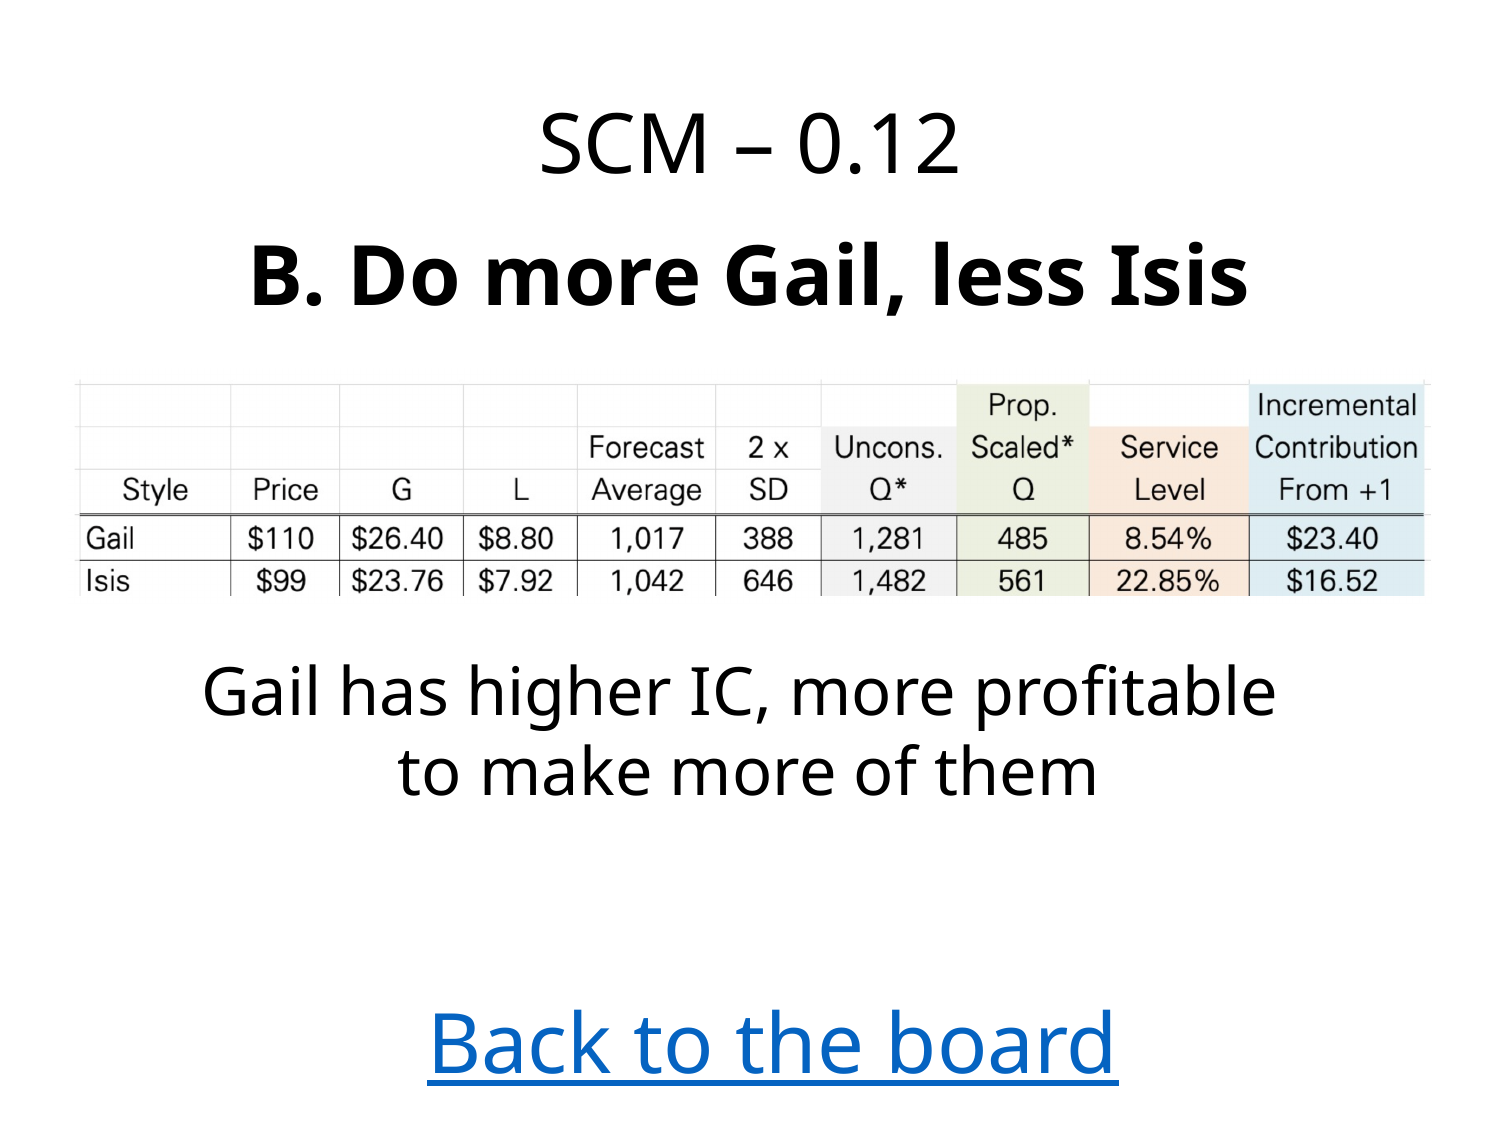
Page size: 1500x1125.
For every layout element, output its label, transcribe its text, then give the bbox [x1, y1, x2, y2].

text_box Gail has higher IC, more profitable to make more of them [66, 641, 1433, 817]
text_box SCM – 0.12 [0, 83, 1500, 198]
text_box Back to the board [360, 982, 1186, 1111]
text_box B. Do more Gail, less Isis [66, 214, 1433, 330]
picture [68, 368, 1432, 604]
